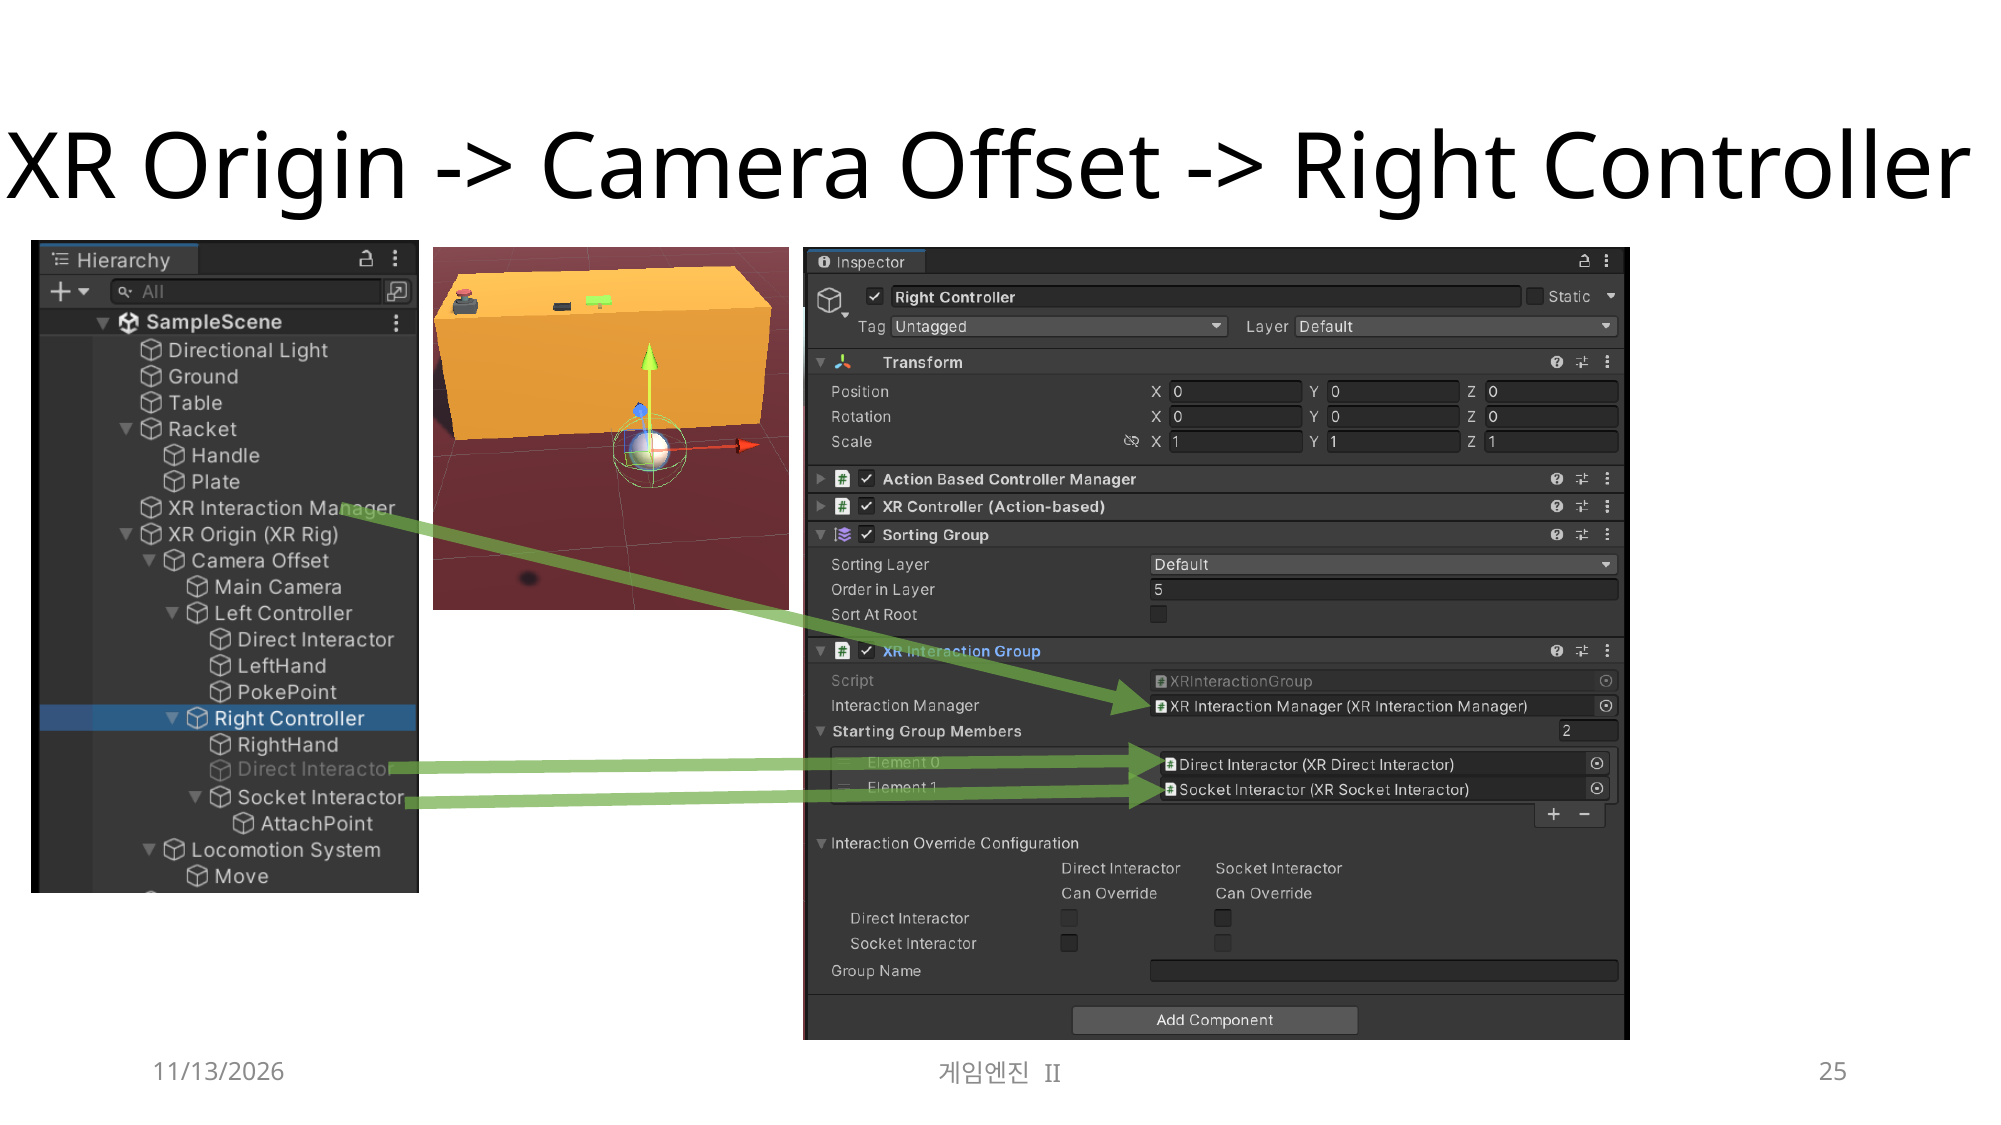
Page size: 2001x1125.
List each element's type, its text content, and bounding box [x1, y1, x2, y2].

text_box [404, 790, 1167, 804]
slide_number 25 [1412, 1042, 1863, 1103]
picture [433, 247, 789, 508]
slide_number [137, 1042, 588, 1103]
title XR Origin -> Camera Offset -> Right Controller [0, 59, 2000, 278]
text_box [388, 760, 1167, 768]
footer 게임엔진 II [662, 1042, 1338, 1103]
picture [803, 247, 1630, 1040]
picture [31, 240, 419, 893]
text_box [340, 508, 1152, 707]
